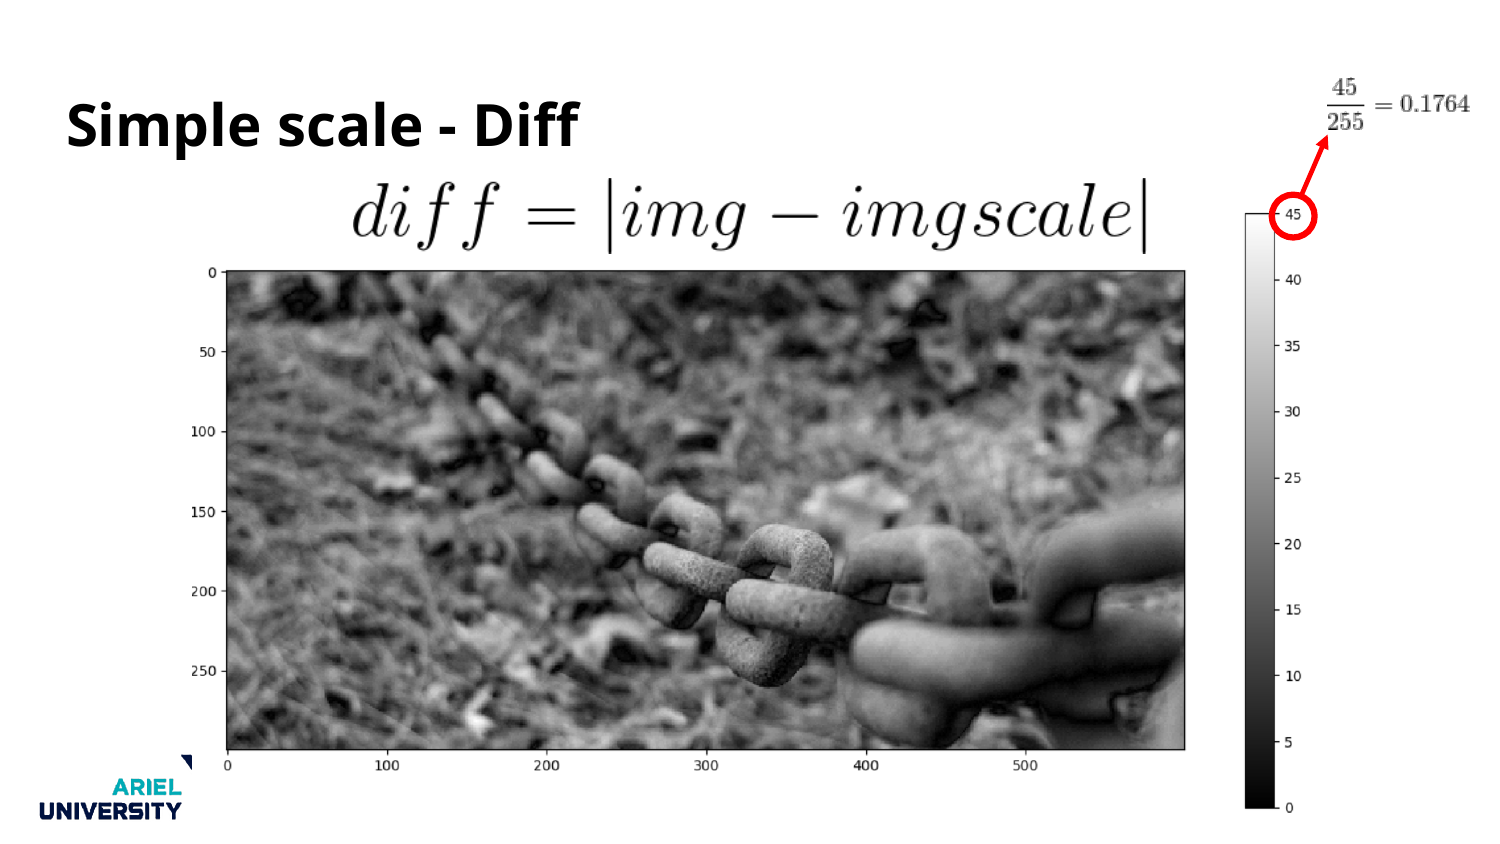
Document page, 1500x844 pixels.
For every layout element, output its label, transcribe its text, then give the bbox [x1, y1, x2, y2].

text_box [1301, 134, 1328, 195]
text_box [1310, 203, 1315, 227]
title Simple scale - Diff [51, 72, 1449, 167]
text_box [1277, 194, 1298, 202]
picture [1327, 77, 1471, 131]
picture [14, 178, 1308, 832]
